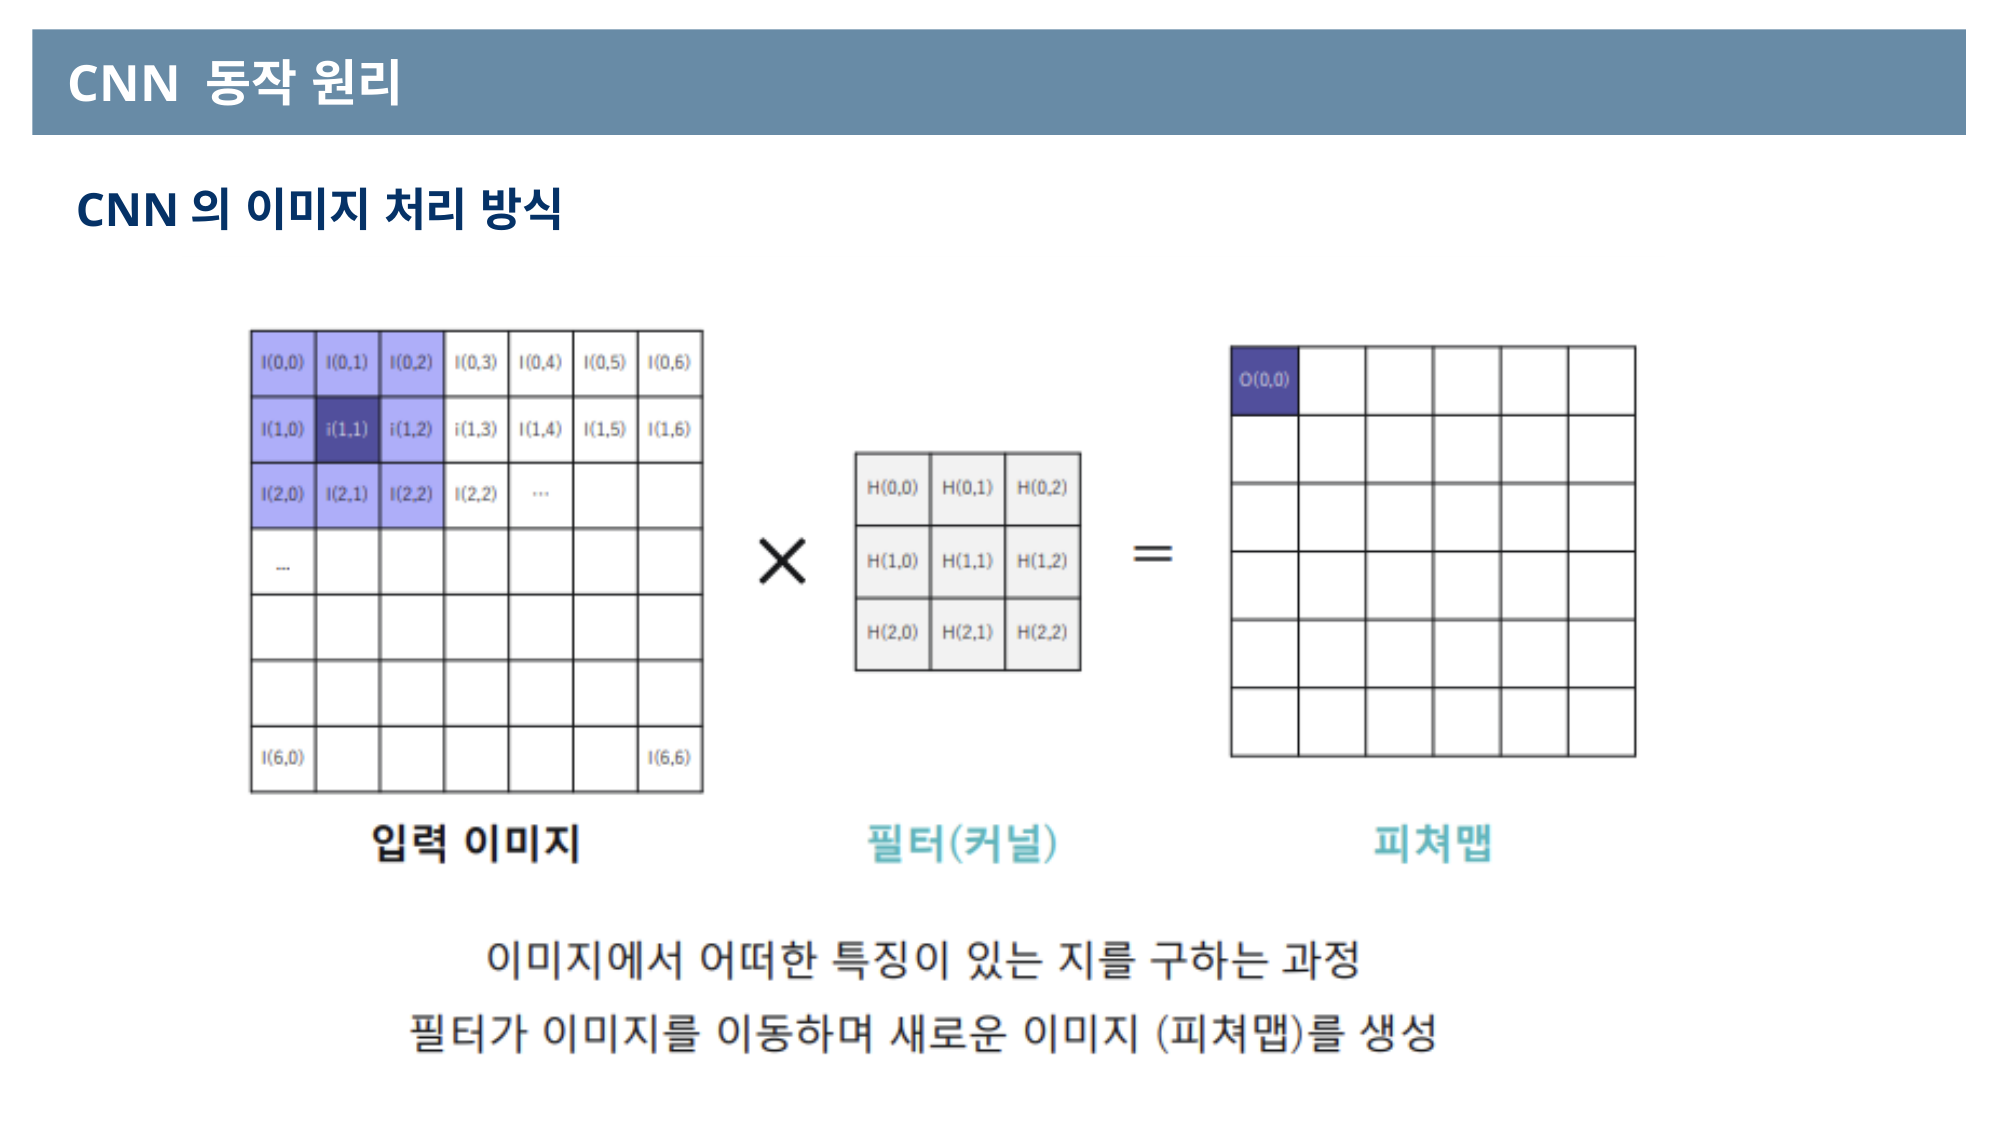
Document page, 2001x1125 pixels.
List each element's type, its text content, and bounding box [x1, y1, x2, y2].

text_box [32, 29, 1966, 135]
picture [182, 255, 1665, 1091]
text_box CNN 동작 원리 [67, 51, 405, 112]
text_box CNN의 이미지 처리 방식 [75, 170, 565, 237]
